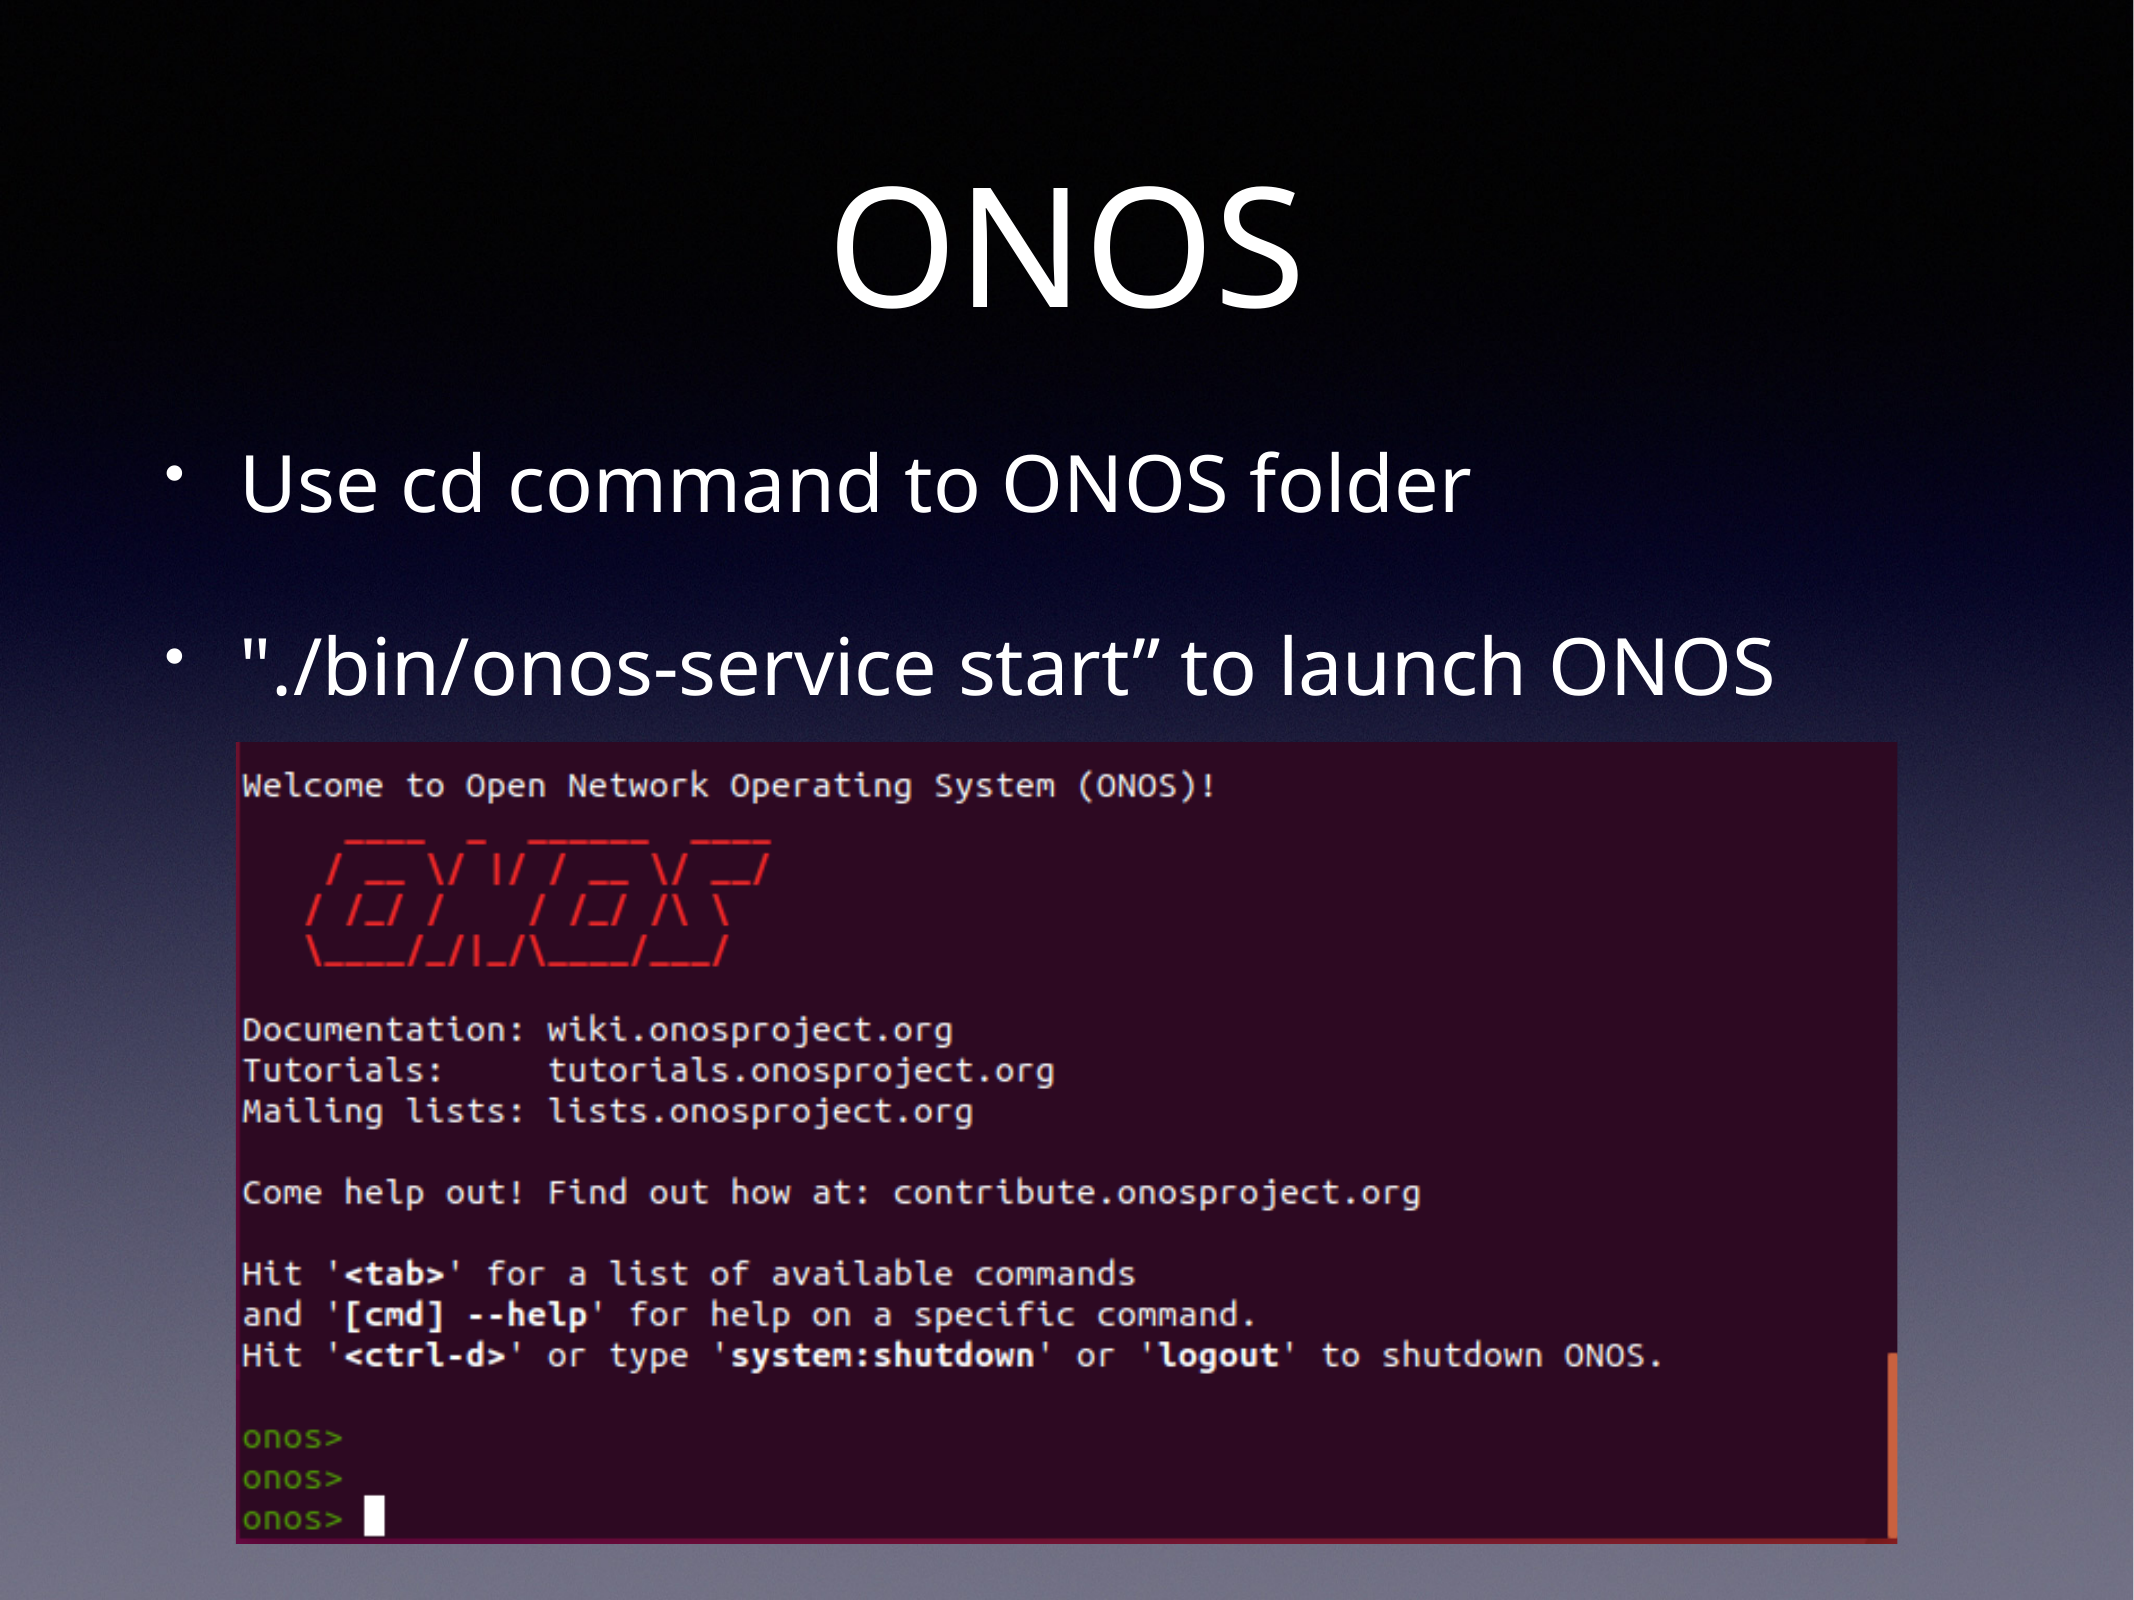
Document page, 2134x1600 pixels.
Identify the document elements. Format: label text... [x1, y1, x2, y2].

list Use cd command to ONOS folder "./bin/onos-service start” to launch ONOS [155, 424, 1978, 1457]
picture [0, 0, 2134, 1600]
title ONOS [155, 66, 1978, 416]
